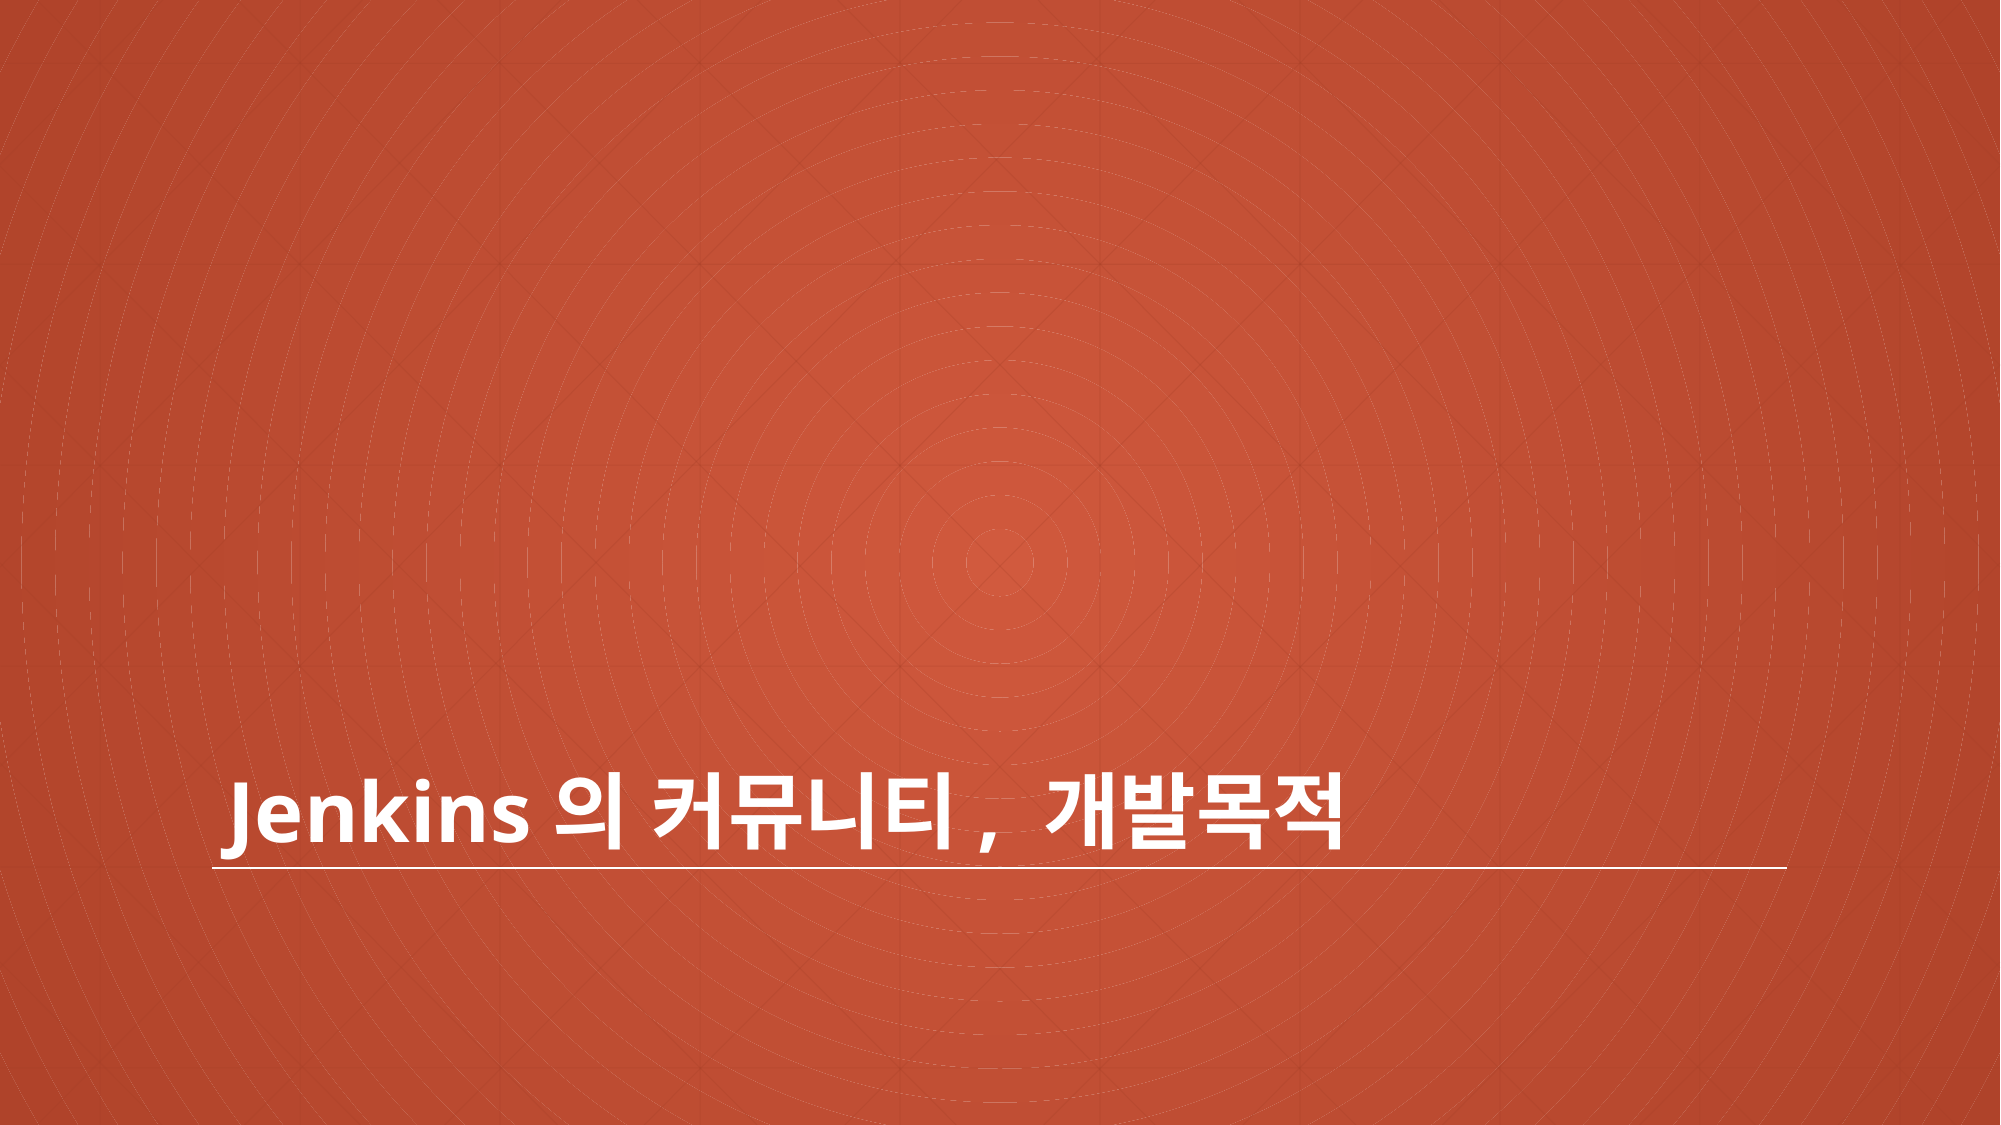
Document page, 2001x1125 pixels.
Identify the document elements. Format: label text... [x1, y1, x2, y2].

title Jenkins의 커뮤니티, 개발목적 [212, 416, 1788, 867]
